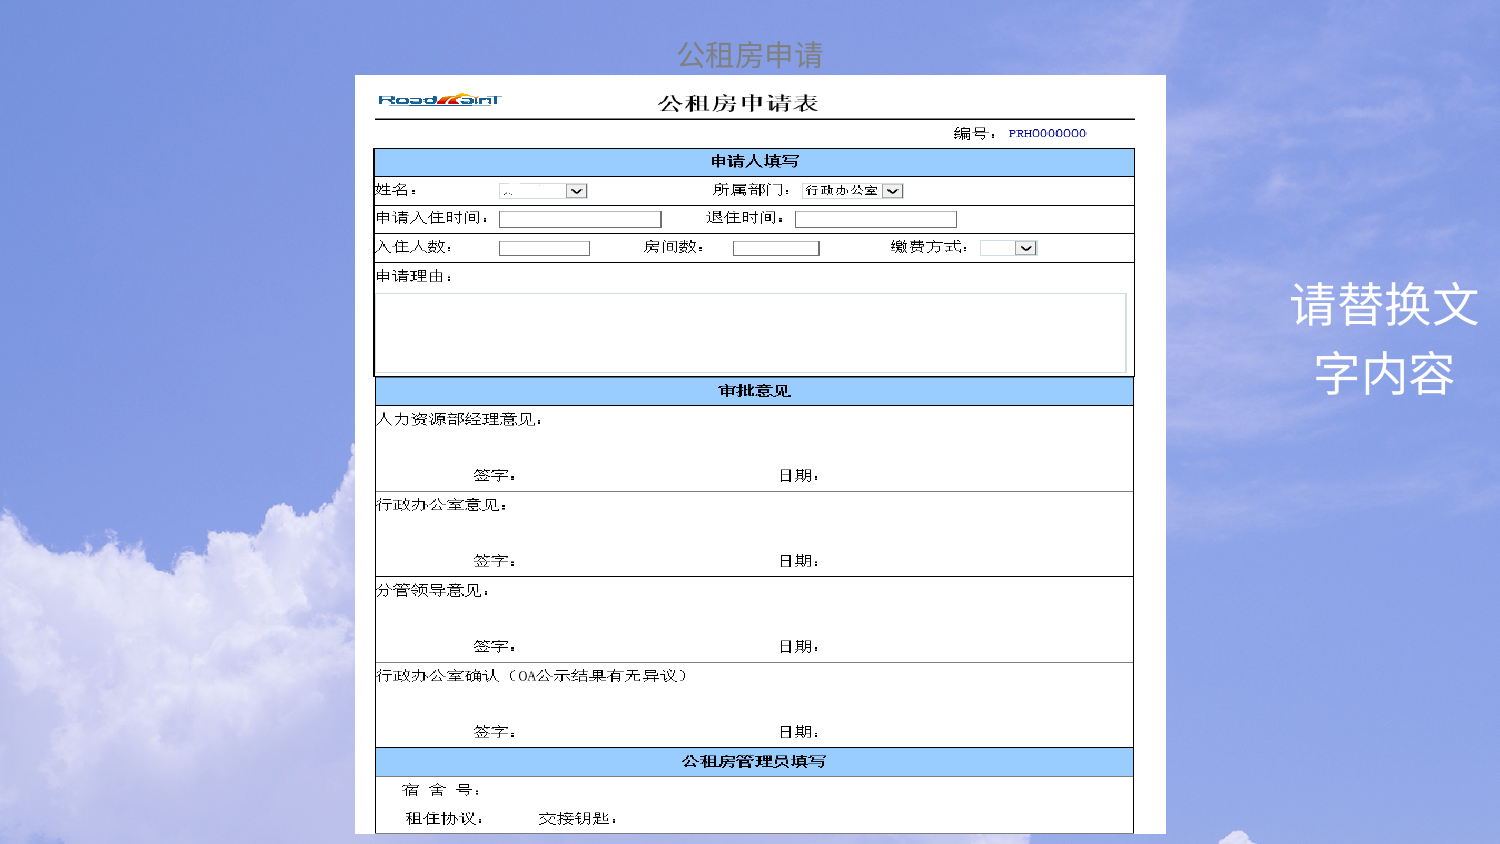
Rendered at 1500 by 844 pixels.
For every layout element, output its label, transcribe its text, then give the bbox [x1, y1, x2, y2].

text_box 公租房申请 [571, 31, 929, 73]
text_box [0, 0, 1500, 844]
list 请替换文字内容 [1269, 94, 1500, 570]
picture [354, 75, 1166, 834]
